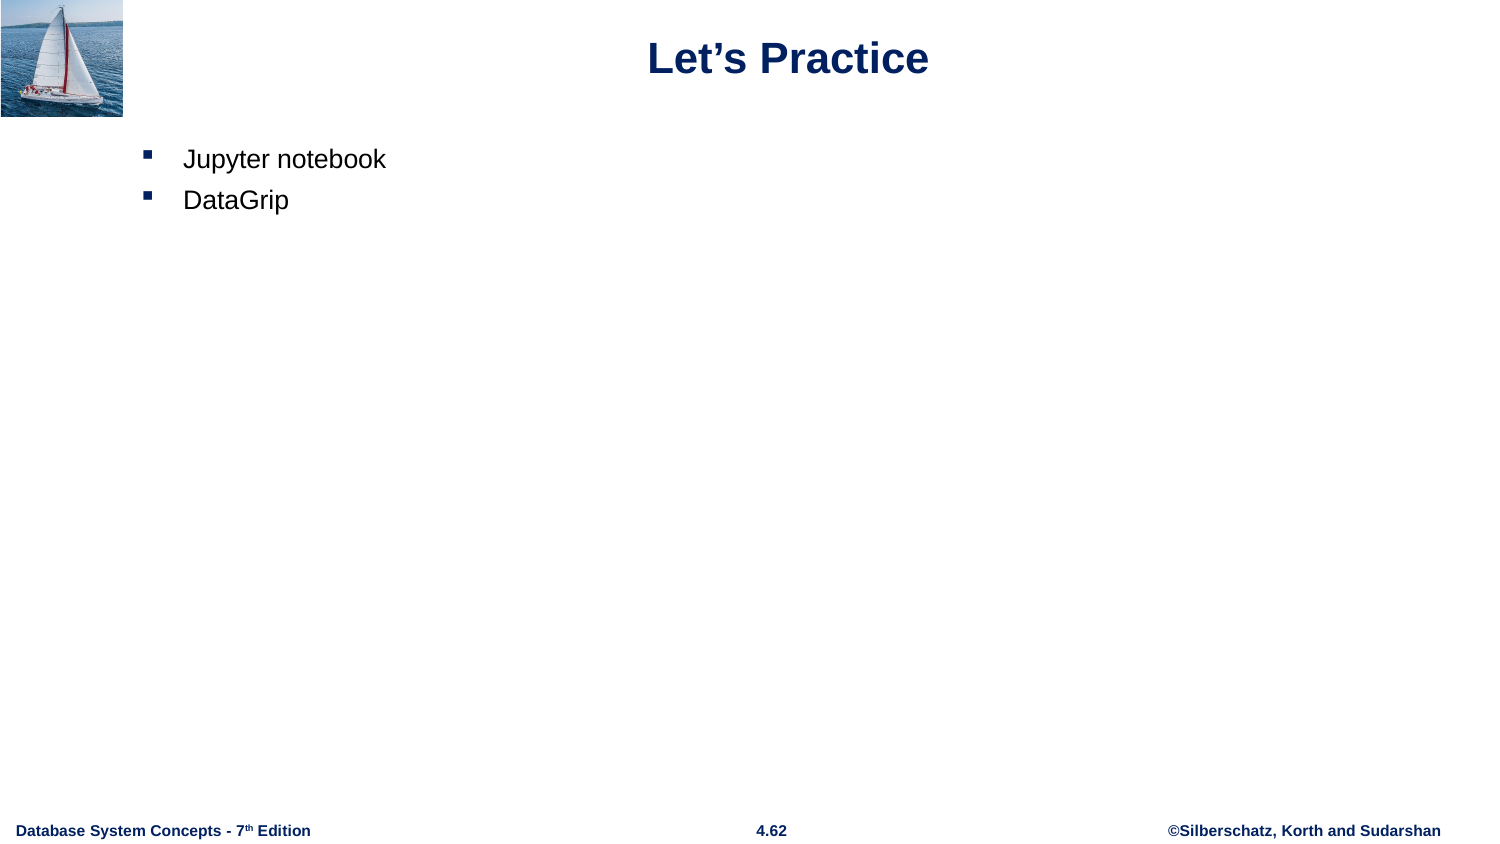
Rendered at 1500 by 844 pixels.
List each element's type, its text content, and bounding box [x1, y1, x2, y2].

picture [0, 0, 123, 117]
list Jupyter notebook DataGrip [126, 134, 1391, 738]
title Let’s Practice [125, 14, 1452, 90]
